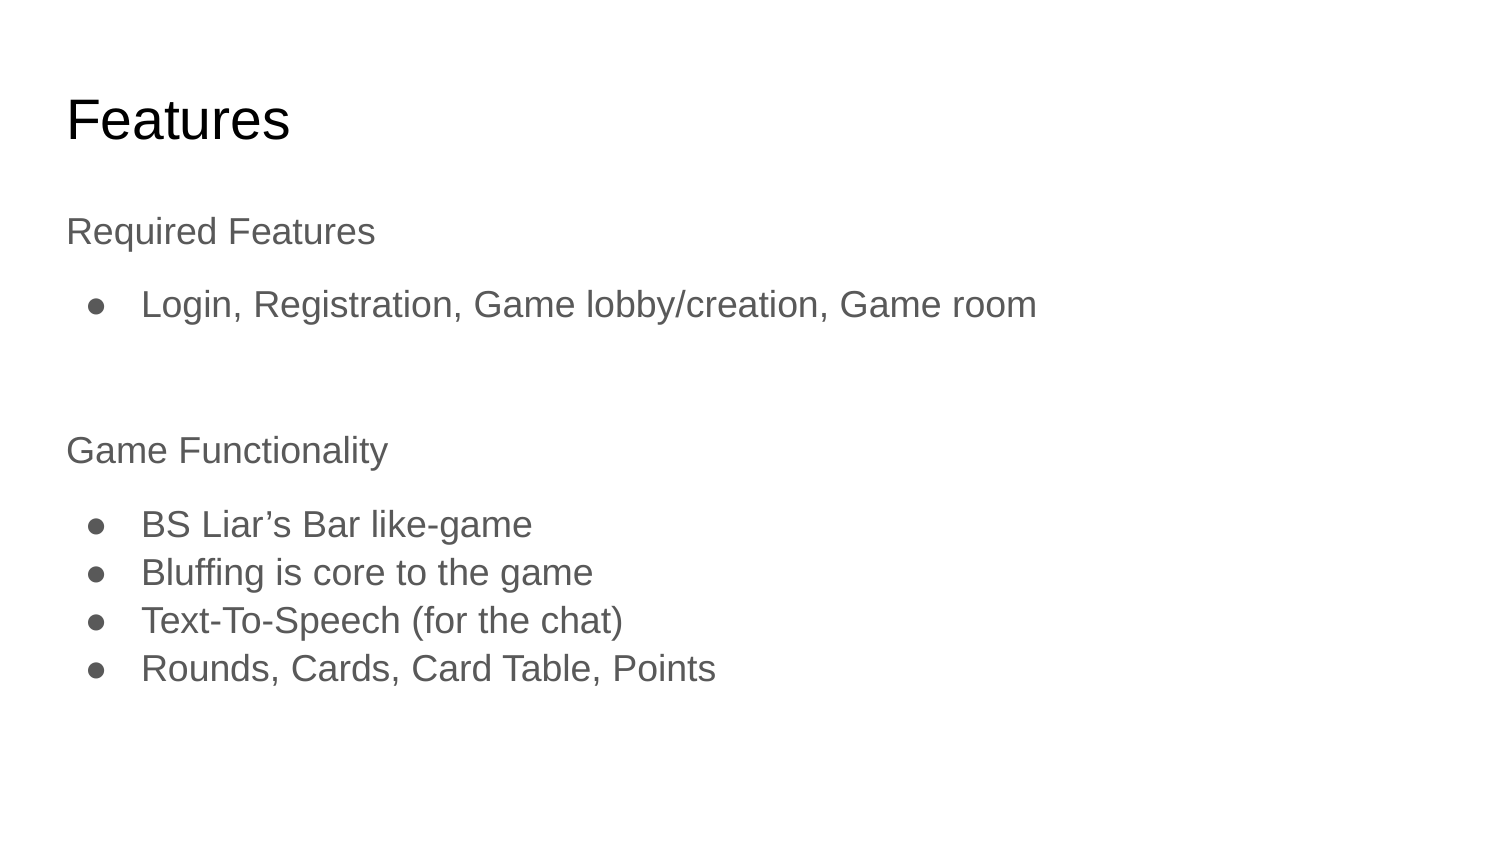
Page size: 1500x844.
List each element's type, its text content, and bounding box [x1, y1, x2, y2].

list Required Features Login, Registration, Game lobby/creation, Game room Game Functionality BS Liar’s Bar like-game Bluffing is core to the game Text-To-Speech (for the chat) Rounds, Cards, Card Table, Points [51, 189, 1449, 750]
title Features [51, 72, 1449, 167]
